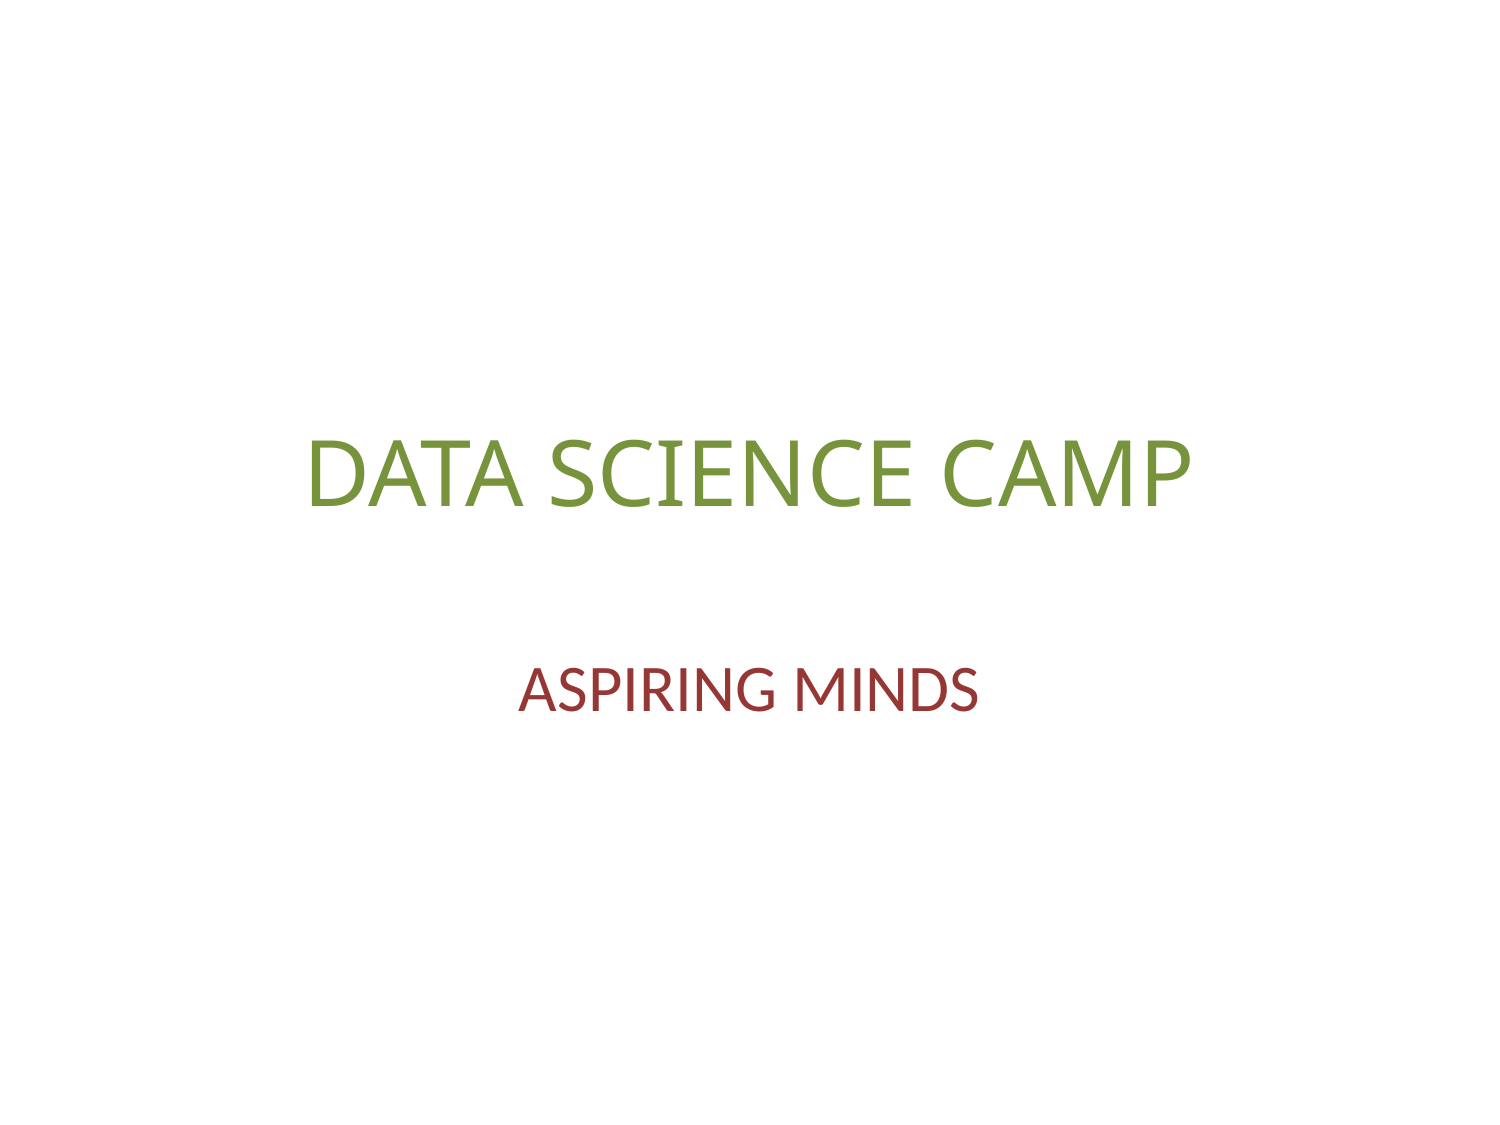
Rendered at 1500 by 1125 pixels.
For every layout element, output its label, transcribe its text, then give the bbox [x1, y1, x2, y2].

subtitle ASPIRING MINDS [225, 637, 1275, 925]
title DATA SCIENCE CAMP [112, 349, 1388, 591]
